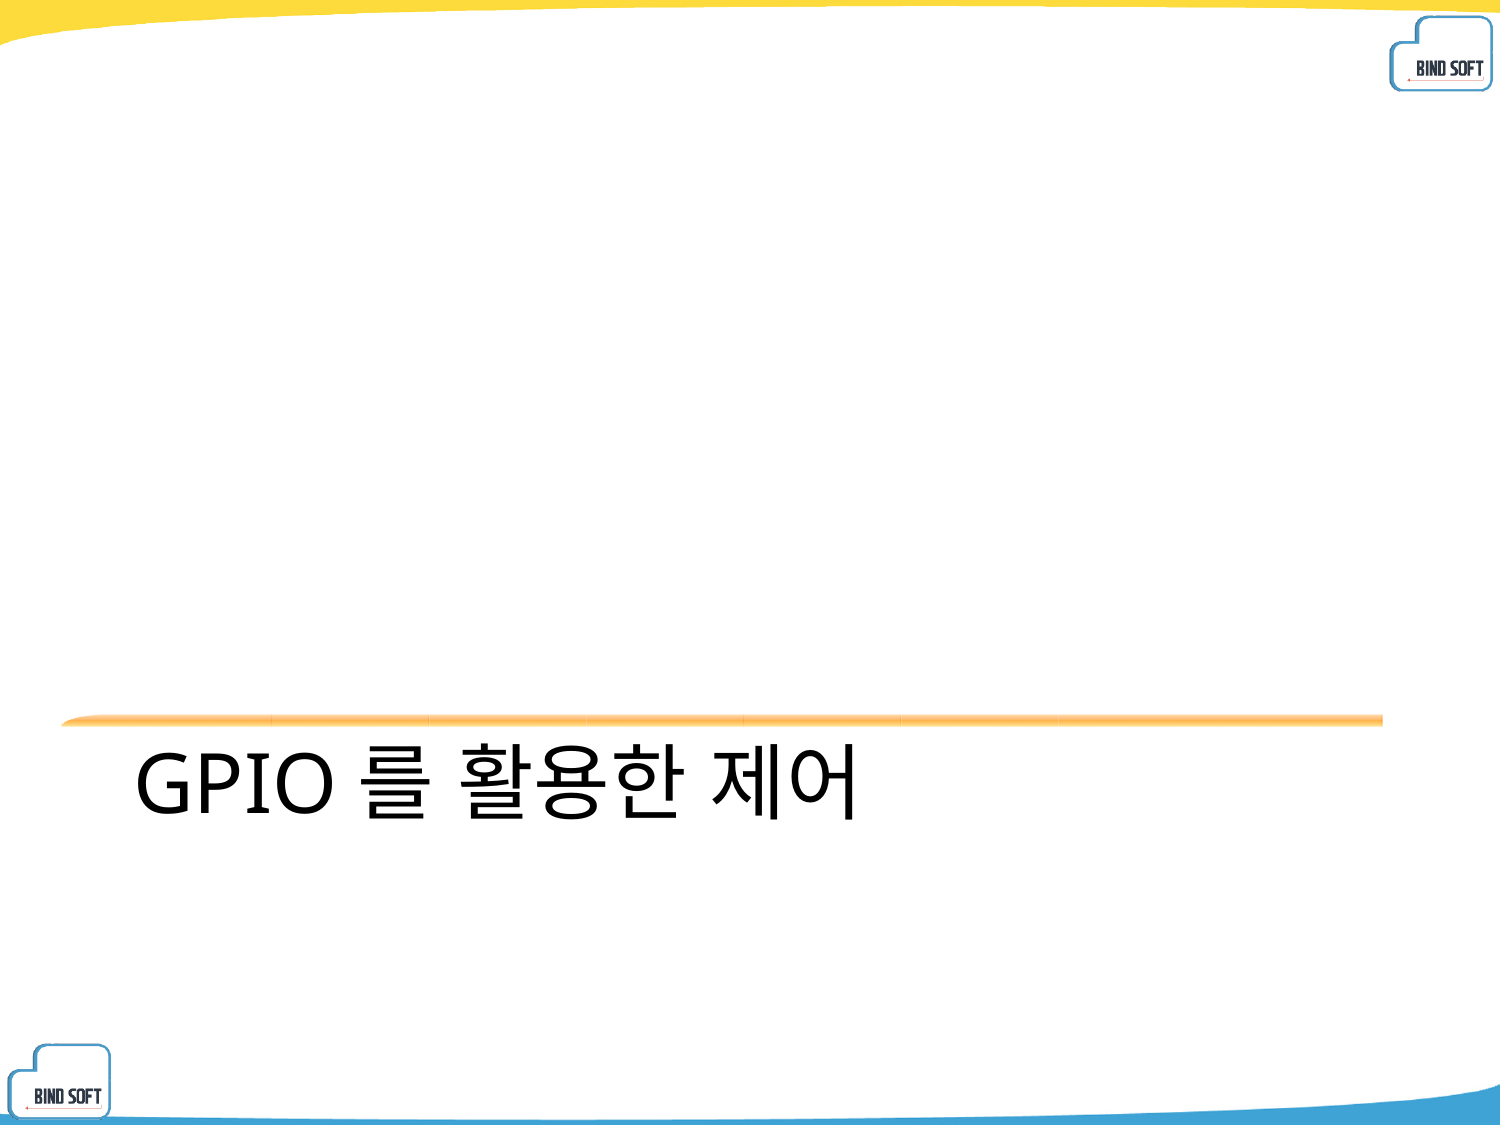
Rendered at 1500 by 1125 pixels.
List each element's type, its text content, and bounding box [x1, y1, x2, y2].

title GPIO를 활용한 제어 [118, 722, 1394, 947]
picture [0, 1003, 1500, 1125]
picture [58, 714, 1383, 727]
picture [0, 0, 1500, 96]
